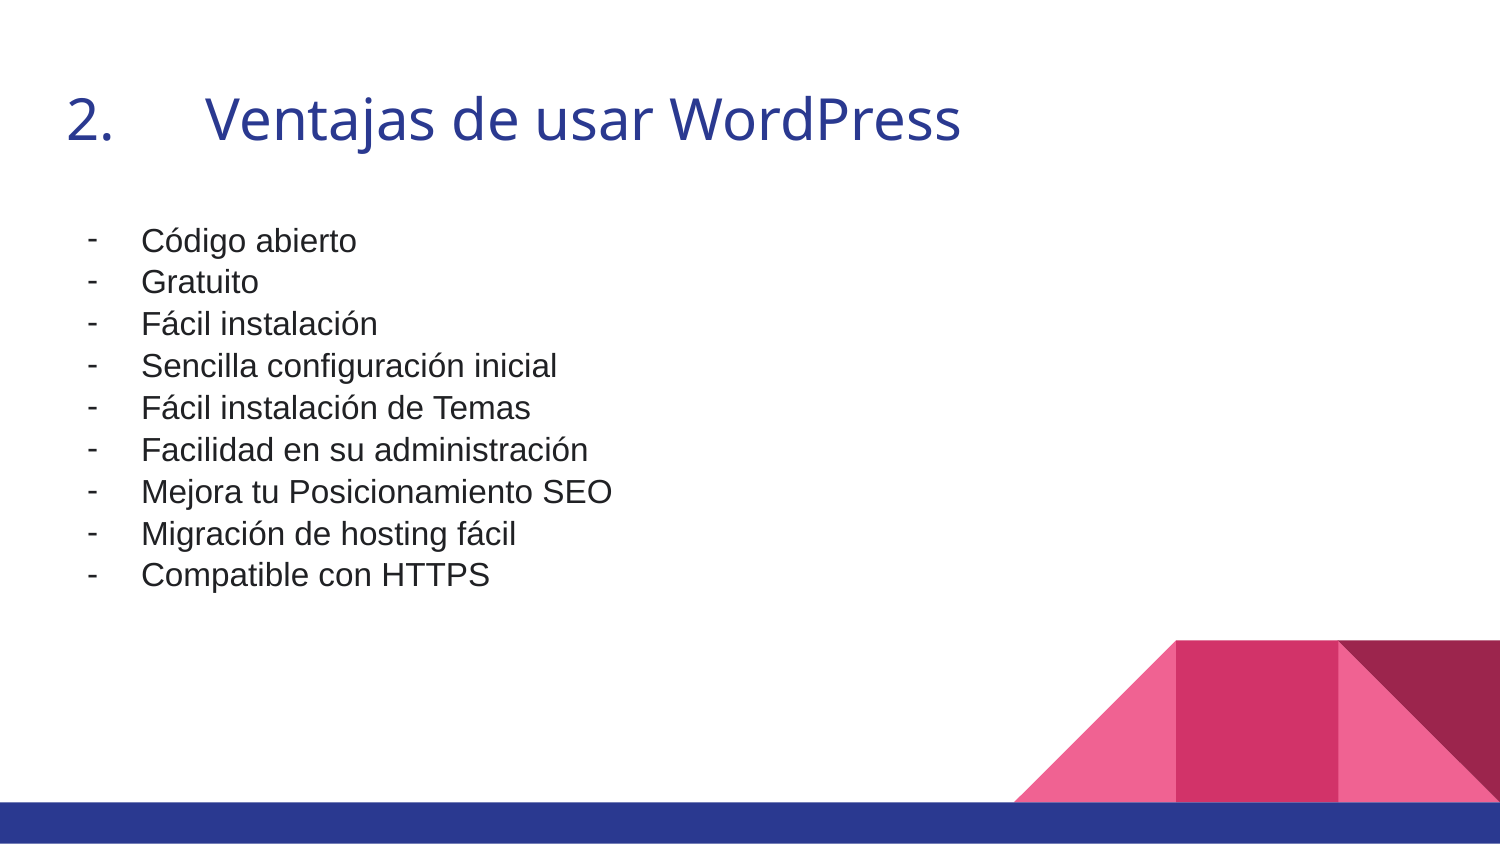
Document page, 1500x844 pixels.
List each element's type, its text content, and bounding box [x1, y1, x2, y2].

list Código abierto Gratuito Fácil instalación Sencilla configuración inicial Fácil instalación de Temas Facilidad en su administración Mejora tu Posicionamiento SEO Migración de hosting fácil Compatible con HTTPS [51, 201, 1449, 782]
title 2. Ventajas de usar WordPress [51, 67, 1449, 167]
